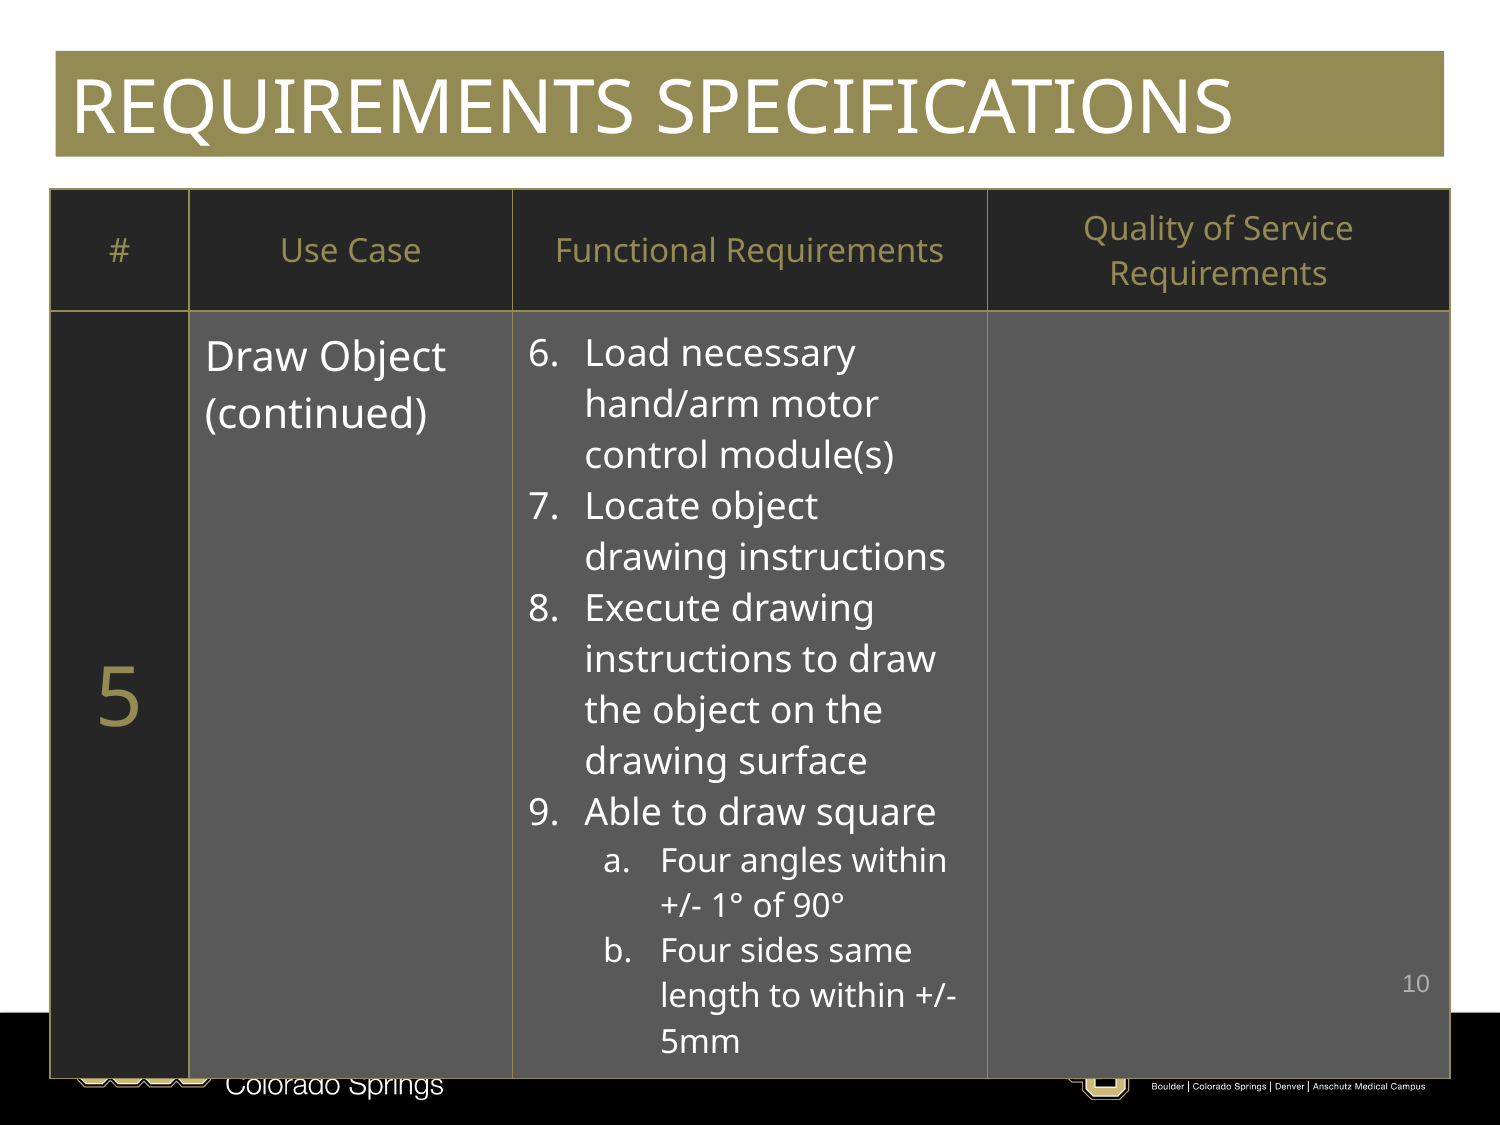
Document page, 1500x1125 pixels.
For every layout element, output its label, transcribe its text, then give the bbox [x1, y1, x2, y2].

table_cell Draw Object (continued) [190, 312, 512, 1078]
table_cell 5 [51, 312, 188, 1078]
title REQUIREMENTS SPECIFICATIONS [55, 50, 1445, 157]
slide_number 10 [1392, 648, 1438, 1125]
table_cell [988, 312, 1449, 1078]
table_header Use Case [190, 190, 512, 310]
table_header Functional Requirements [513, 190, 987, 310]
picture [1062, 1079, 1392, 1100]
picture [75, 1079, 499, 1100]
table_header Quality of Service Requirements [988, 190, 1449, 310]
table_header # [51, 190, 188, 310]
table_cell Load necessary hand/arm motor control module(s) Locate object drawing instructions Execute drawing instructions to draw the object on the drawing surface Able to draw square Four angles within +/- 1° of 90° Four sides same length to within +/- 5mm [513, 312, 987, 1078]
